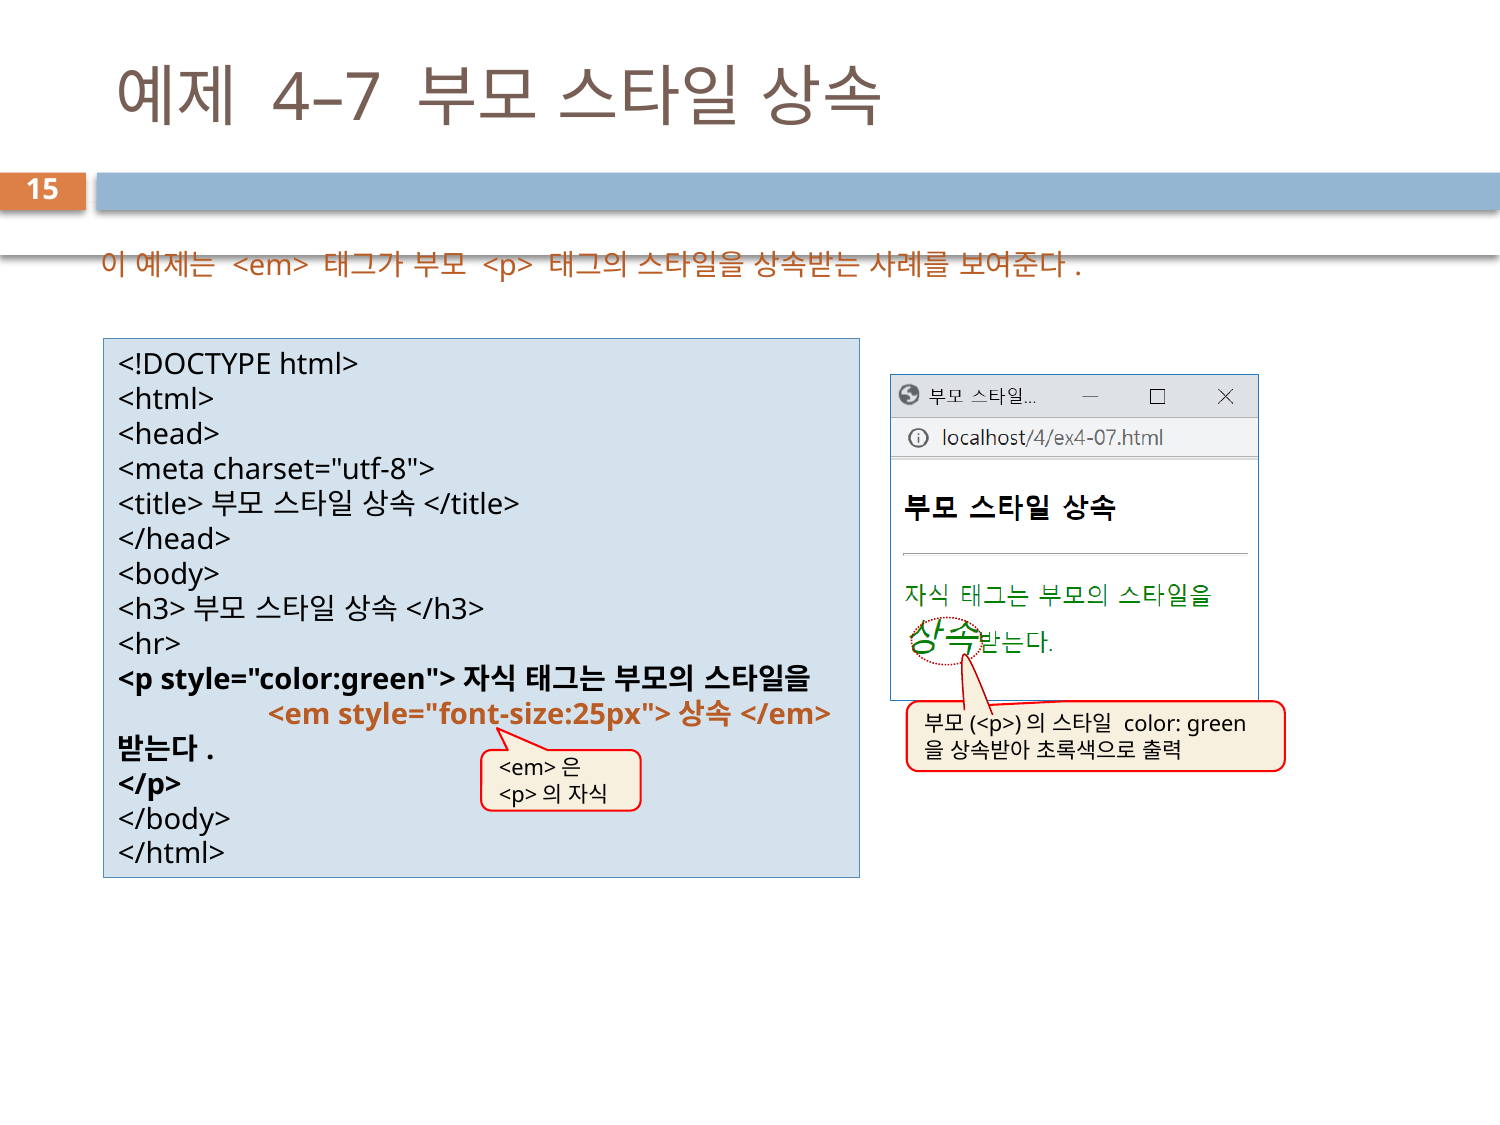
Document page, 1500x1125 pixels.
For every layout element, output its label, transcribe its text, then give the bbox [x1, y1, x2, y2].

text_box <!DOCTYPE html> <html> <head> <meta charset="utf-8"> <title>부모 스타일 상속</title> </head> <body> <h3>부모 스타일 상속</h3> <hr> <p style="color:green">자식 태그는 부모의 스타일을 <em style="font-size:25px">상속</em>받는다. </p> </body> </html> [103, 338, 860, 878]
slide_number 15 [0, 170, 87, 211]
text_box <em>은 <p>의 자식 [479, 726, 643, 813]
picture [890, 374, 1259, 701]
title 예제 4–7 부모 스타일 상속 [100, 37, 1438, 149]
text_box 부모(<p>)의 스타일 color: green을 상속받아 초록색으로 출력 [905, 699, 1287, 773]
text_box 이 예제는 <em> 태그가 부모 <p> 태그의 스타일을 상속받는 사례를 보여준다. [85, 238, 1362, 289]
text_box [962, 709, 995, 716]
